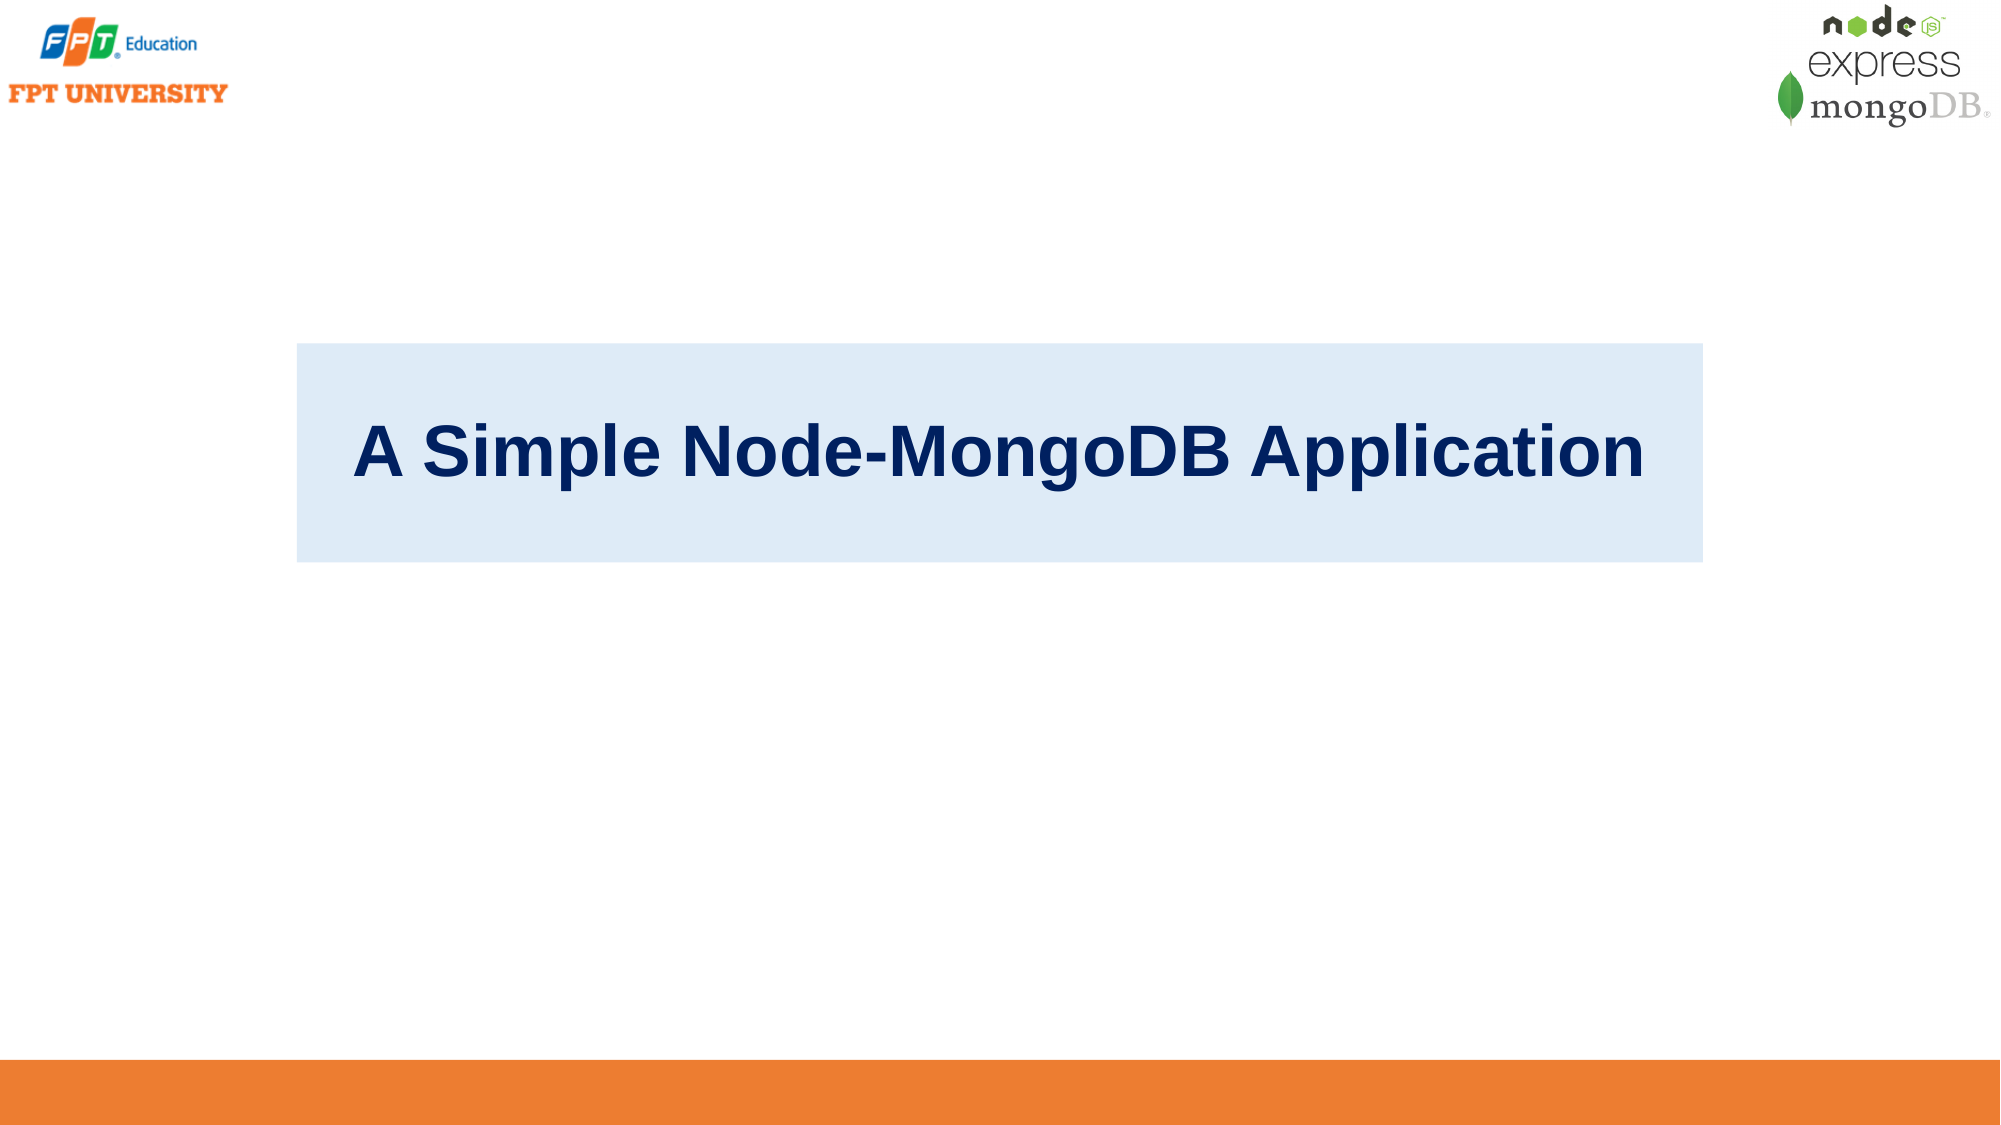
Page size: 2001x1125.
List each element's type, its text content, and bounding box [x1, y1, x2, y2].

picture [1768, 0, 2000, 130]
text_box A Simple Node-MongoDB Application [296, 343, 1703, 563]
picture [0, 0, 237, 116]
